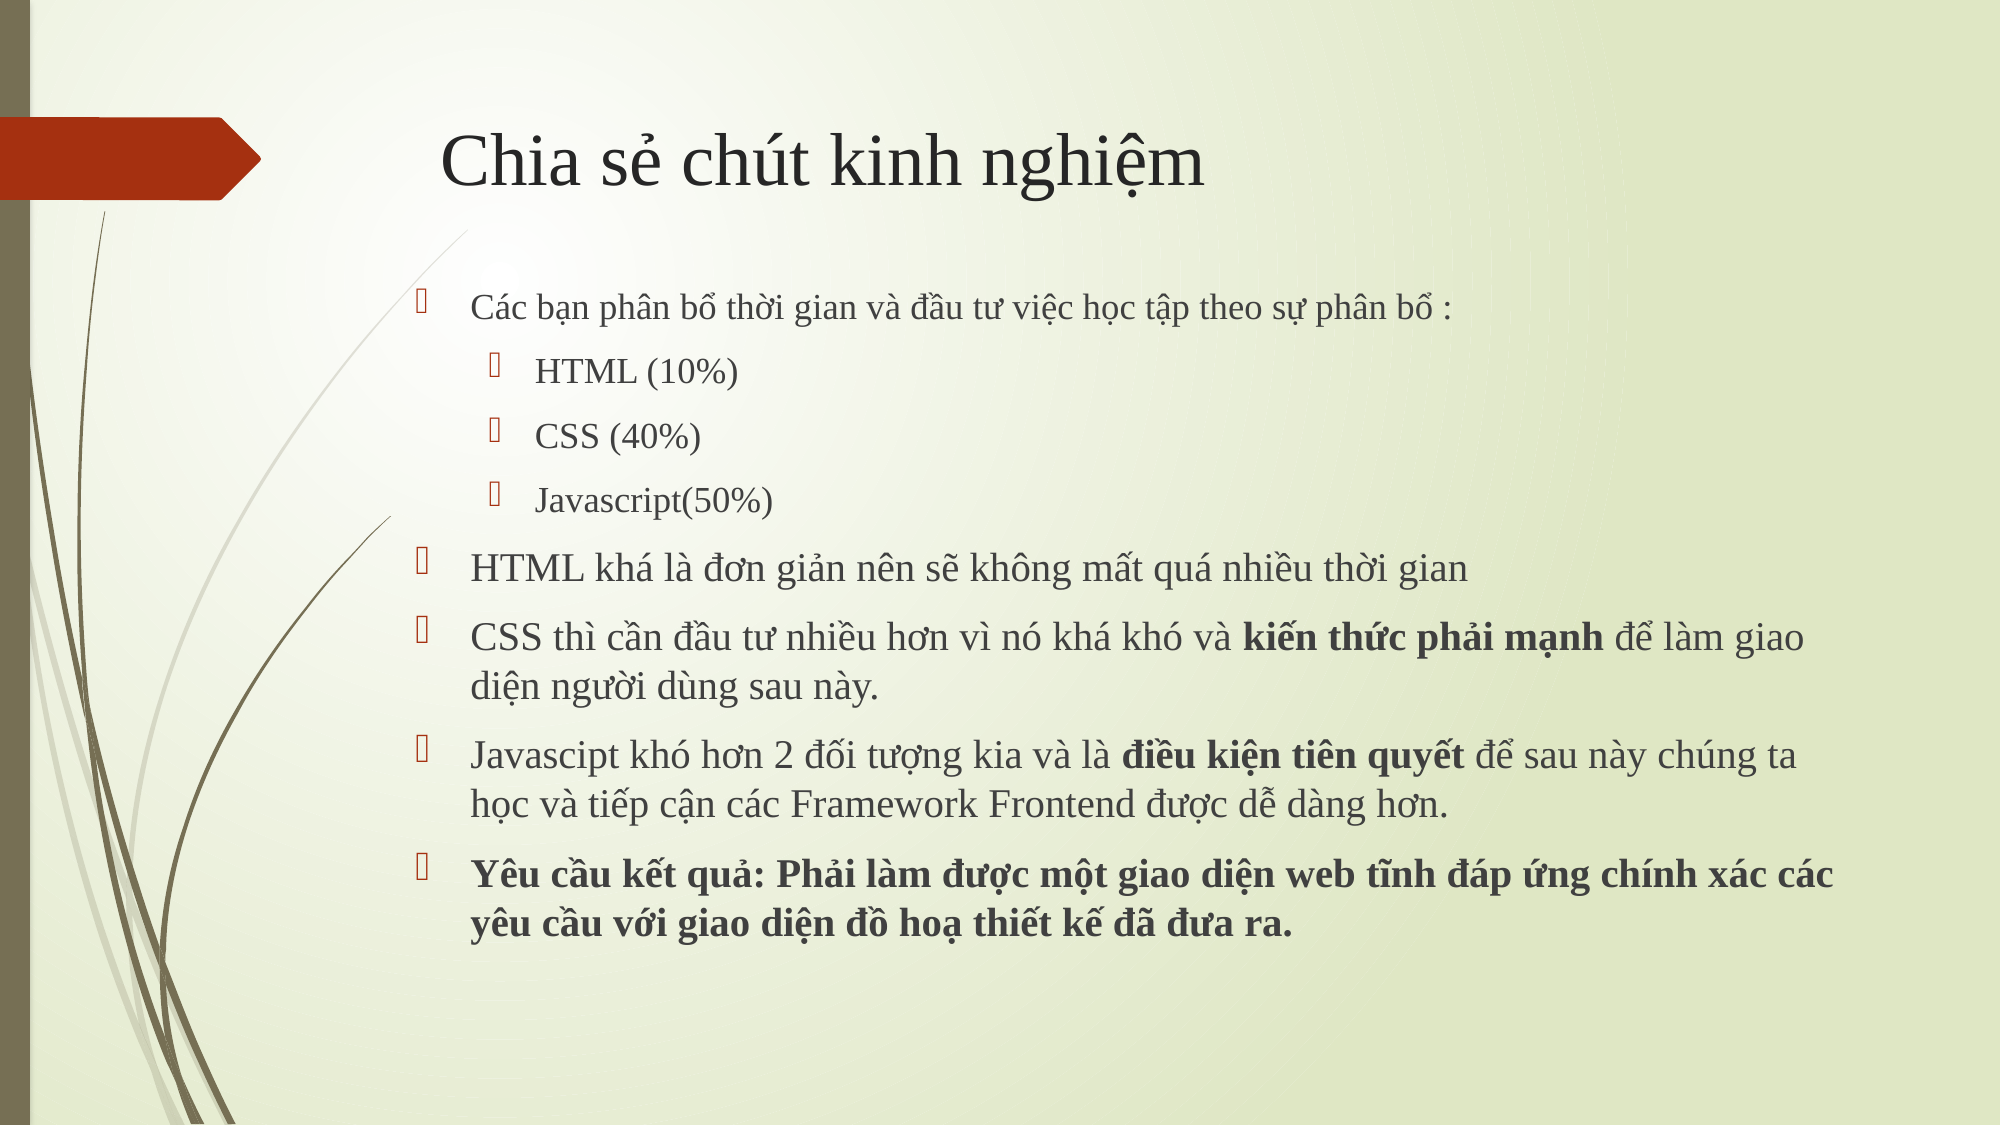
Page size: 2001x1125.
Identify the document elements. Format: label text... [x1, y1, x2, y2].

list Các bạn phân bổ thời gian và đầu tư việc học tập theo sự phân bổ : HTML (10%) CSS (40%) Javascript(50%) HTML khá là đơn giản nên sẽ không mất quá nhiều thời gian CSS thì cần đầu tư nhiều hơn vì nó khá khó và kiến thức phải mạnh để làm giao diện người dùng sau này. Javascipt khó hơn 2 đối tượng kia và là điều kiện tiên quyết để sau này chúng ta học và tiếp cận các Framework Frontend được dễ dàng hơn. Yêu cầu kết quả: Phải làm được một giao diện web tĩnh đáp ứng chính xác các yêu cầu với giao diện đồ hoạ thiết kế đã đưa ra. [400, 275, 1863, 957]
title Chia sẻ chút kinh nghiệm [425, 102, 1888, 222]
